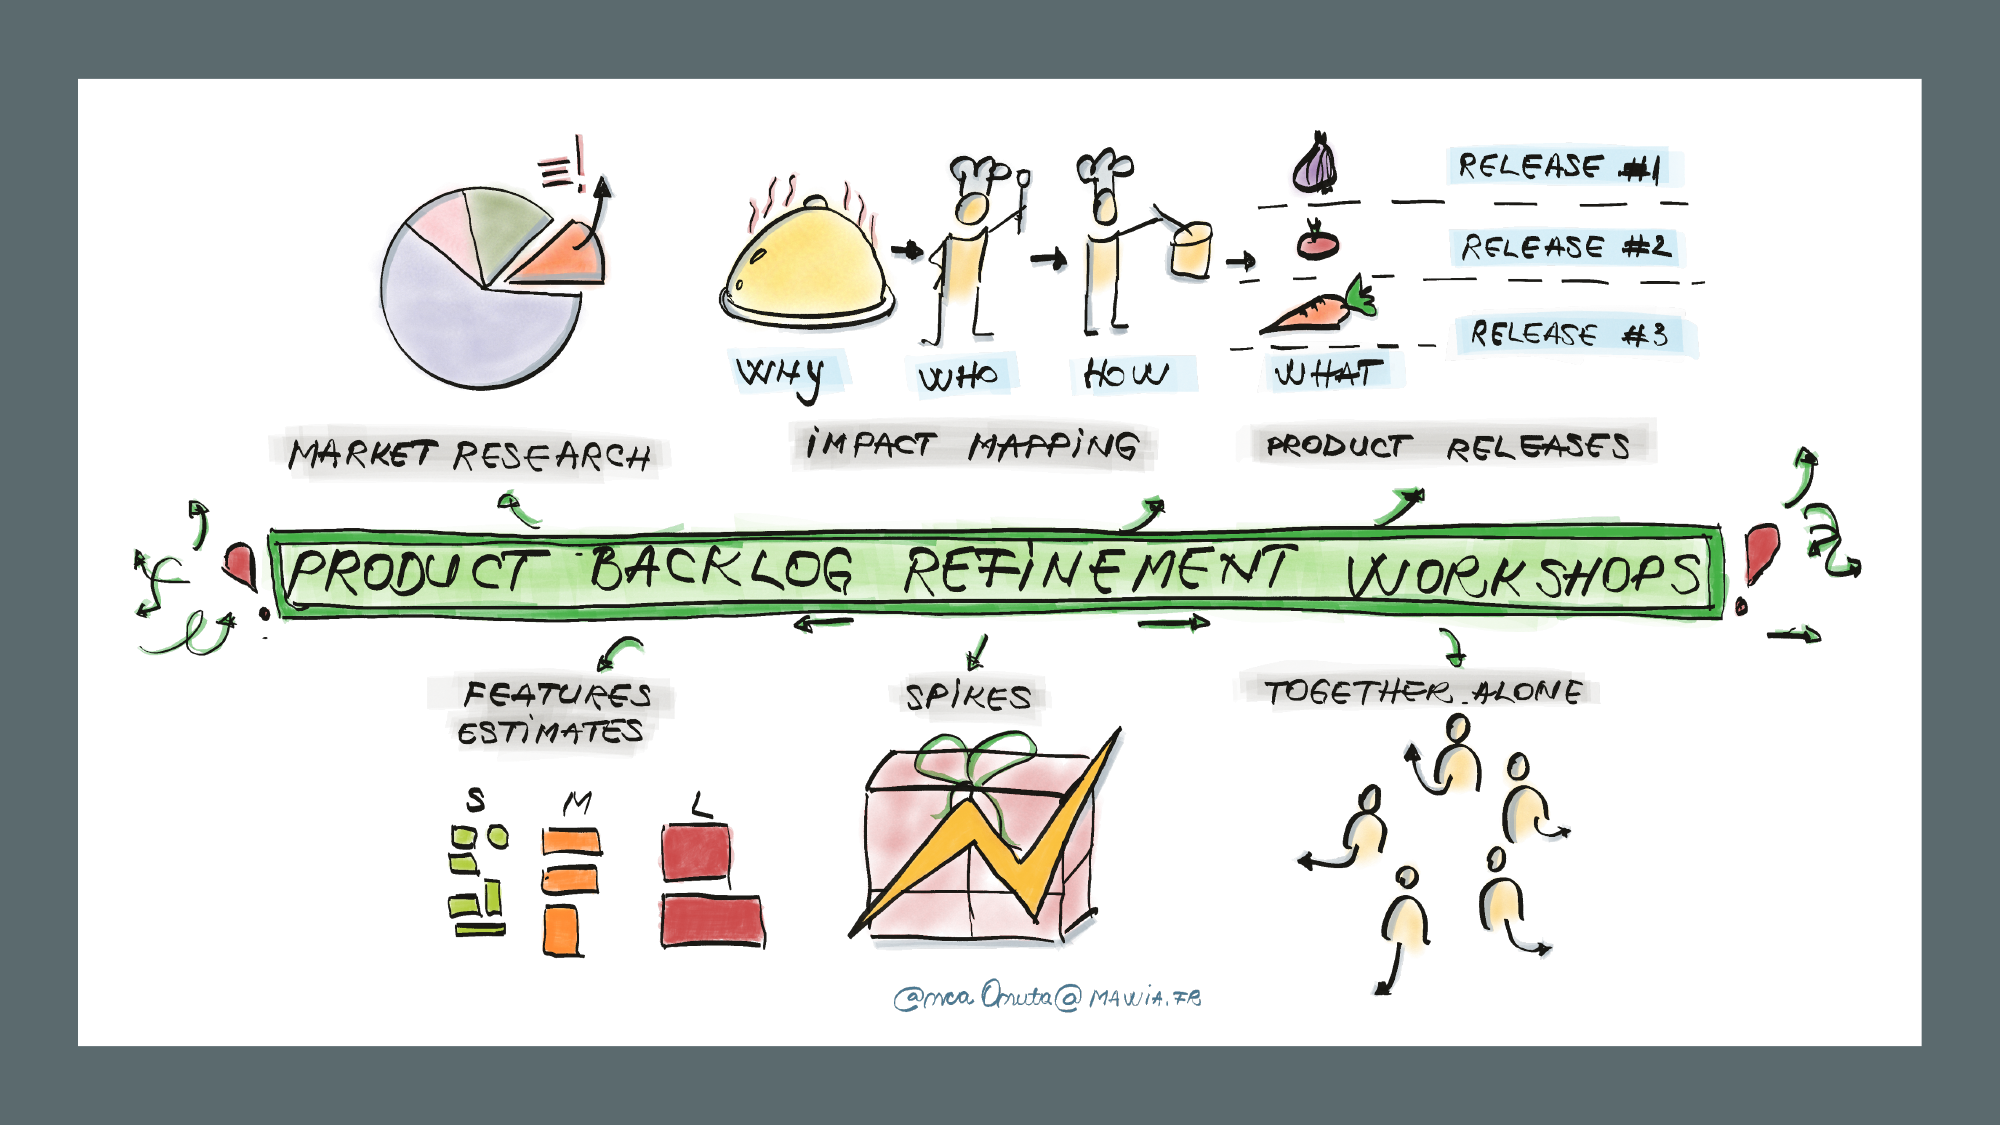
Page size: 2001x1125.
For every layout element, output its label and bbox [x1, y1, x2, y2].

text_box [0, 0, 2000, 1125]
text_box [77, 78, 1923, 1047]
picture [121, 105, 1879, 1020]
